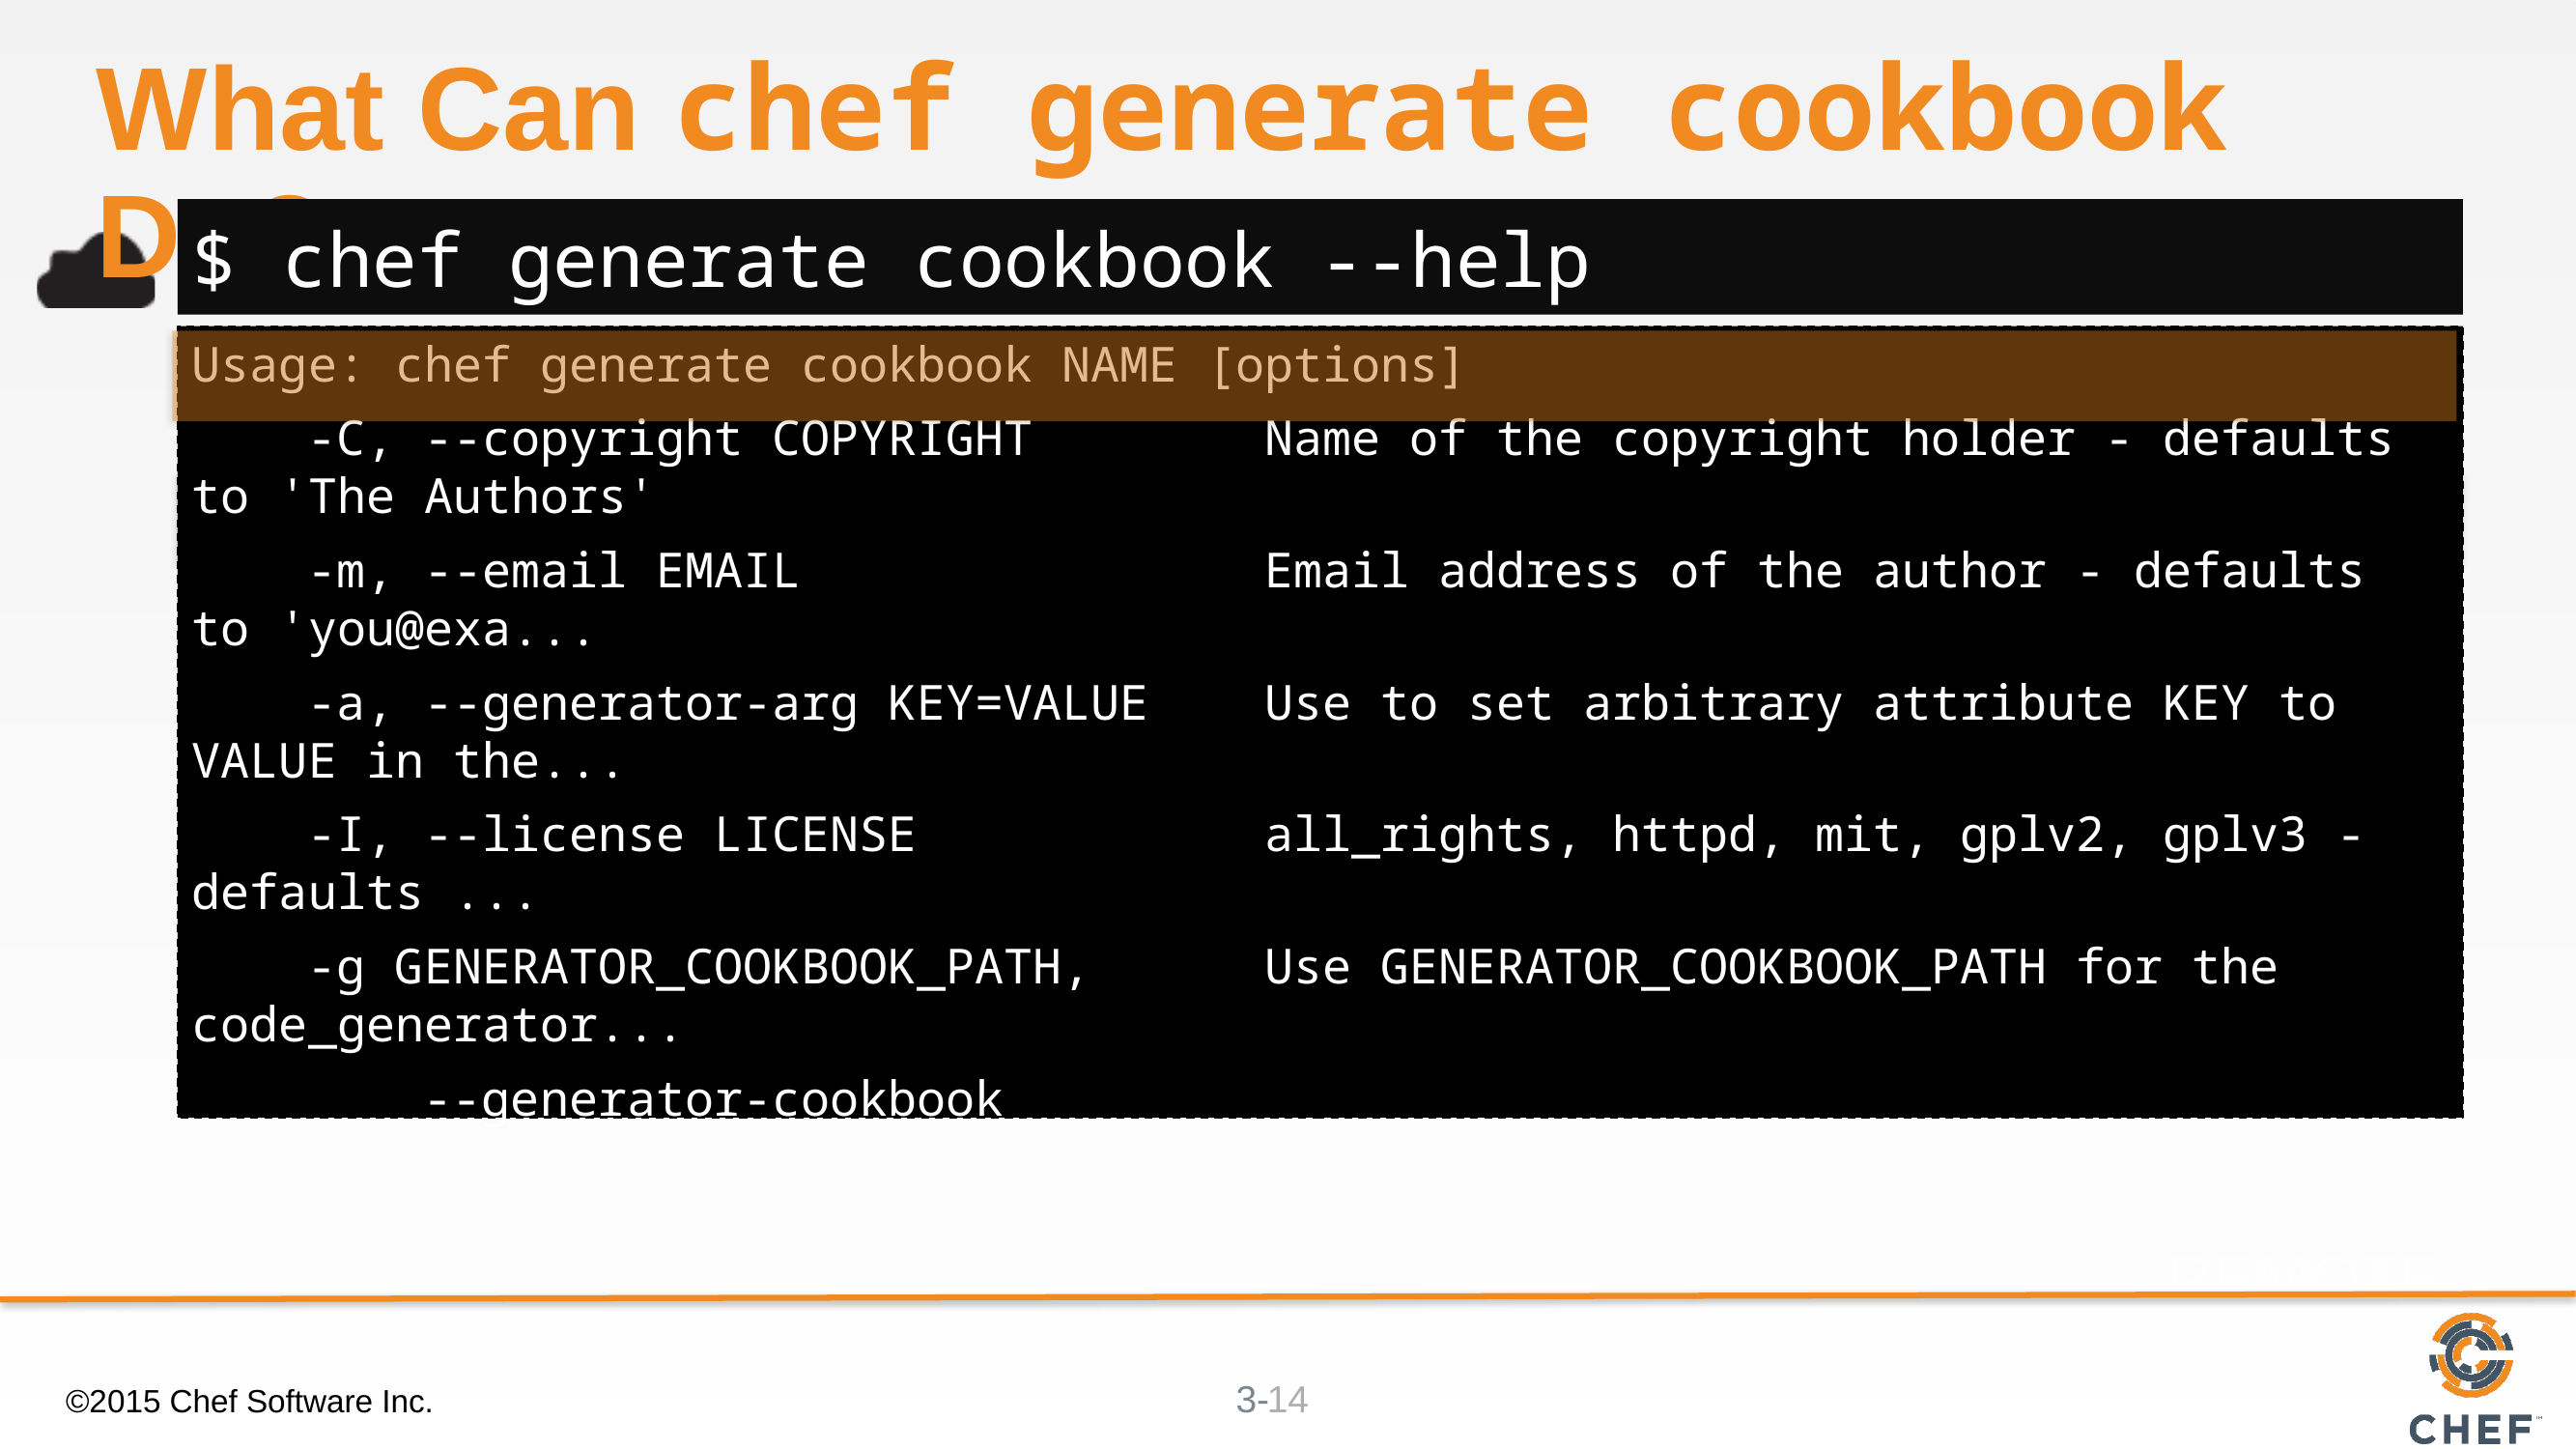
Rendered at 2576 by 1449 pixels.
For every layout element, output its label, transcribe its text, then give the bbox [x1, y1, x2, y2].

picture [2399, 1297, 2550, 1449]
list $ chef generate cookbook --help [177, 199, 2463, 315]
footer ©2015 Chef Software Inc. [51, 1359, 952, 1440]
text_box [172, 330, 2457, 422]
title What Can chef generate cookbook Do? [96, 48, 2463, 180]
list Usage: chef generate cookbook NAME [options] -C, --copyright COPYRIGHT Name of the copyright holder - defaults to 'The Authors' -m, --email EMAIL Email address of the author - defaults to 'you@exa... -a, --generator-arg KEY=VALUE Use to set arbitrary attribute KEY to VALUE in the... -I, --license LICENSE all_rights, httpd, mit, gplv2, gplv3 - defaults ... -g GENERATOR_COOKBOOK_PATH, Use GENERATOR_COOKBOOK_PATH for the code_generator... --generator-cookbook [177, 426, 2464, 1119]
slide_number 14 [998, 1359, 1578, 1437]
list Usage: chef generate cookbook NAME [options] -C, --copyright COPYRIGHT Name of the copyright holder - defaults to 'The Authors' -m, --email EMAIL Email address of the author - defaults to 'you@exa... -a, --generator-arg KEY=VALUE Use to set arbitrary attribute KEY to VALUE in the... -I, --license LICENSE all_rights, httpd, mit, gplv2, gplv3 - defaults ... -g GENERATOR_COOKBOOK_PATH, Use GENERATOR_COOKBOOK_PATH for the code_generator... --generator-cookbook [177, 326, 2464, 335]
